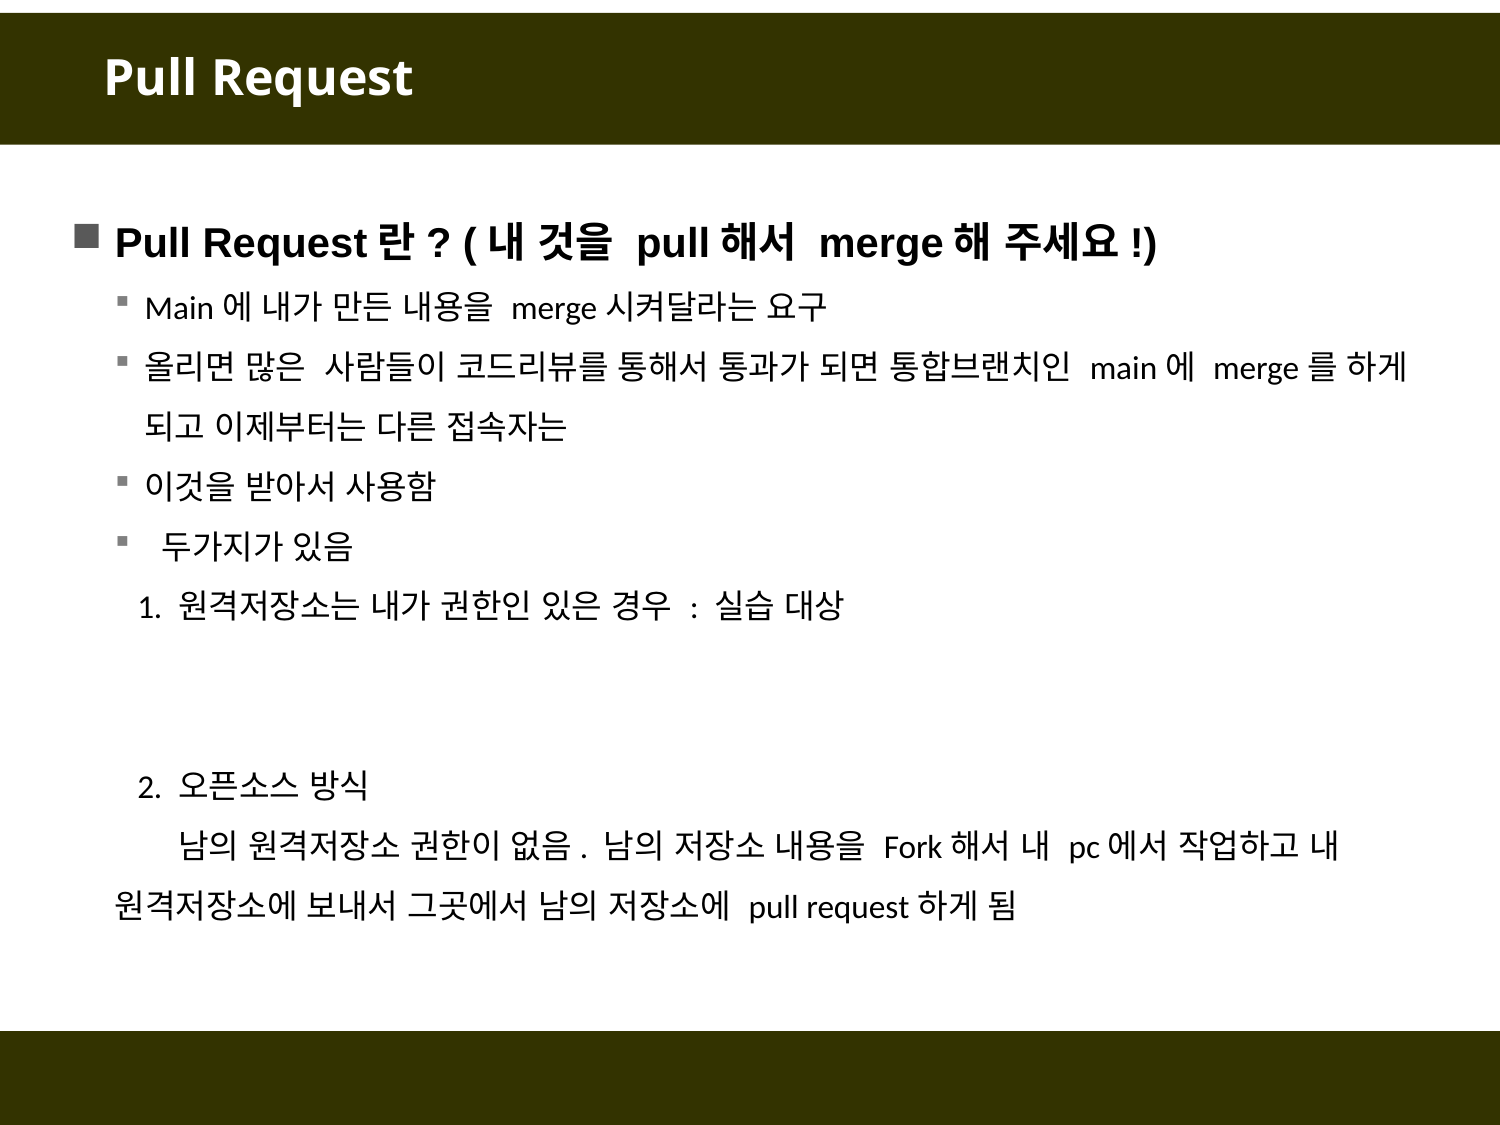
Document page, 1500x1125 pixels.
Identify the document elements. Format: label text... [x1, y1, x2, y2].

title Pull Request [88, 31, 1282, 126]
text_box Pull Request란? (내 것을 pull해서 merge해 주세요!) Main에 내가 만든 내용을 merge시켜달라는 요구 올리면 많은 사람들이 코드리뷰를 통해서 통과가 되면 통합브랜치인 main에 merge를 하게 되고 이제부터는 다른 접속자는 이것을 받아서 사용함 두가지가 있음 1. 원격저장소는 내가 권한인 있은 경우 : 실습 대상 2. 오픈소스 방식 남의 원격저장소 권한이 없음. 남의 저장소 내용을 Fork해서 내 pc에서 작업하고 내 원격저장소에 보내서 그곳에서 남의 저장소에 pull request하게 됨 [56, 183, 1474, 968]
